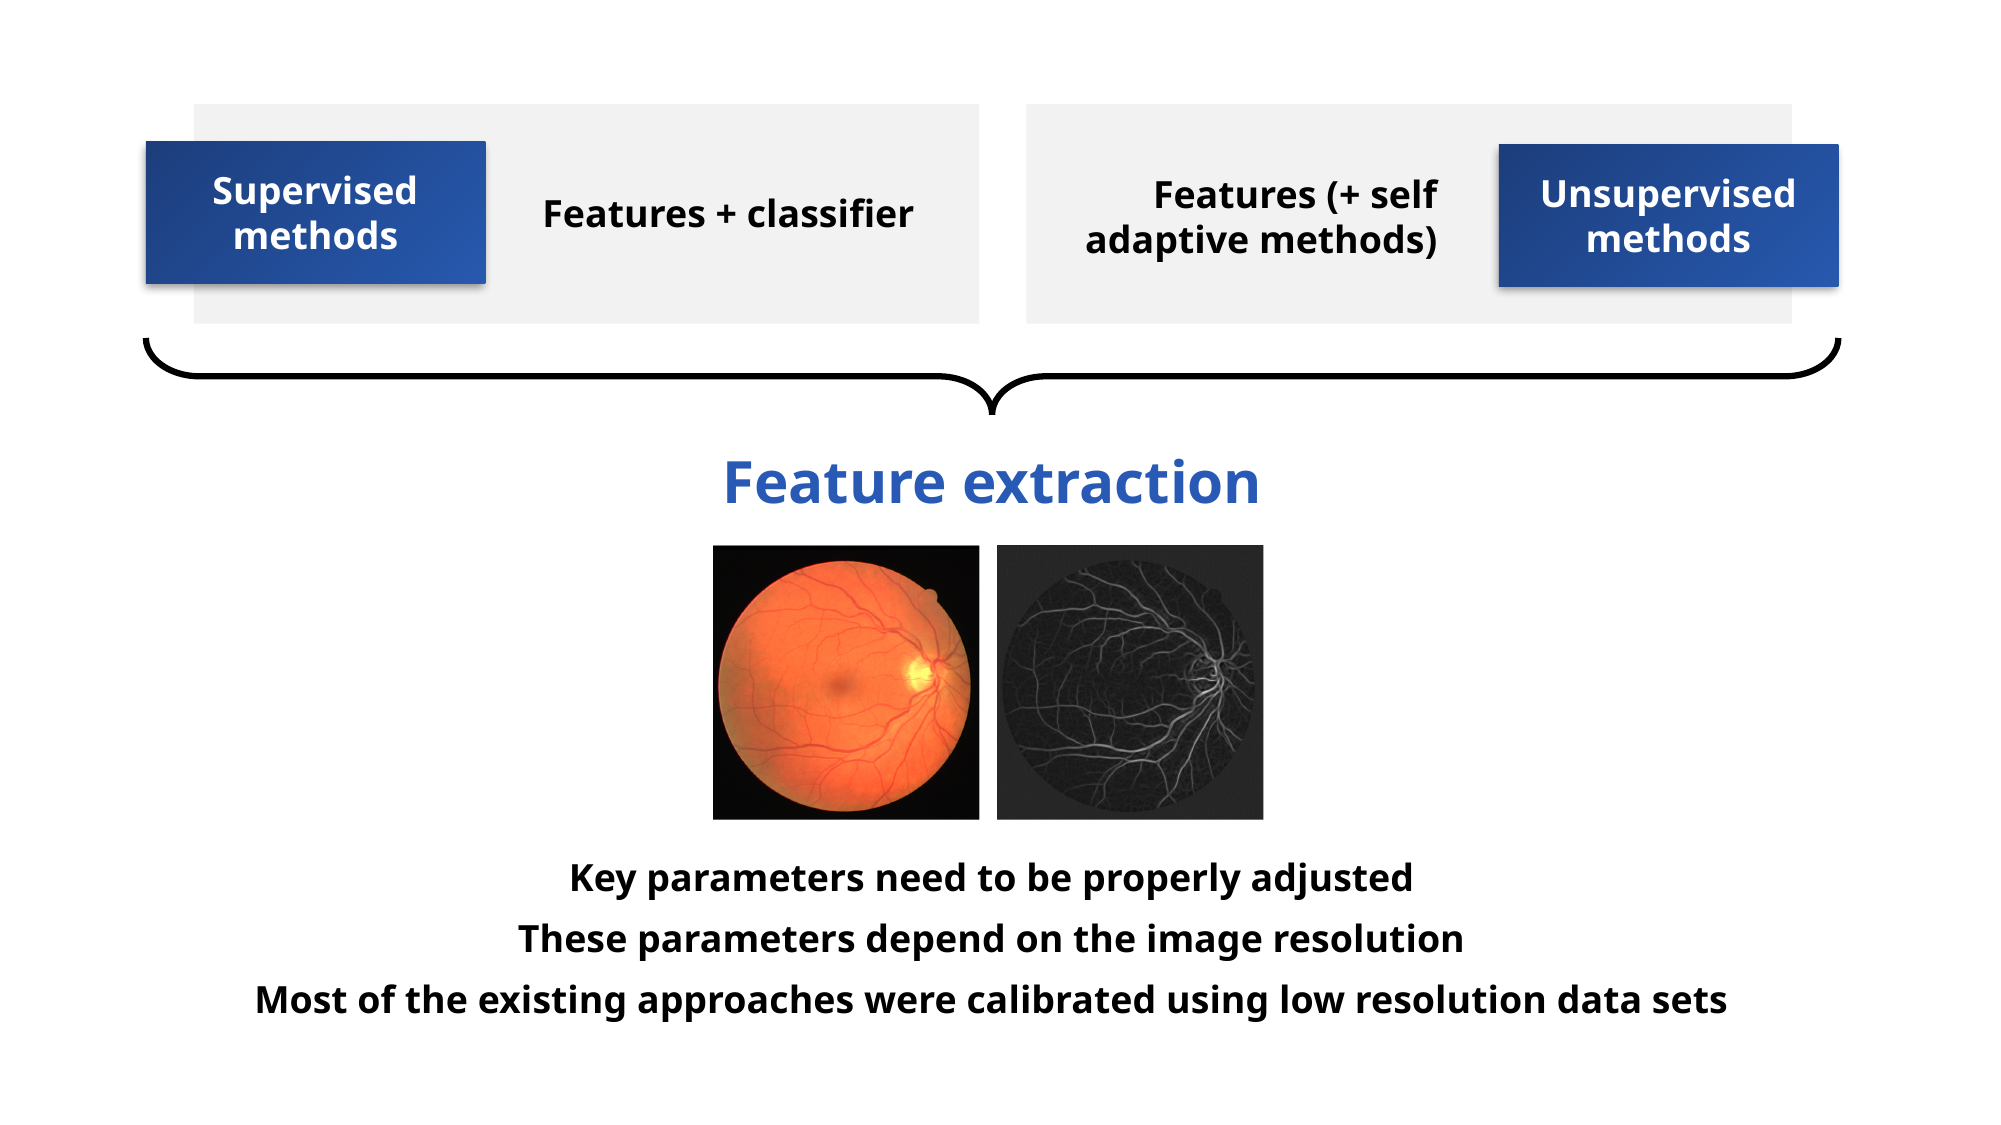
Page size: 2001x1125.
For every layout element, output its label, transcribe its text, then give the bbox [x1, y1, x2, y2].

text_box Feature extraction [673, 437, 1311, 523]
text_box Most of the existing approaches were calibrated using low resolution data sets [86, 968, 1898, 1029]
text_box Key parameters need to be properly adjusted [86, 847, 1898, 907]
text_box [145, 104, 980, 324]
text_box These parameters depend on the image resolution [86, 907, 1898, 968]
picture [997, 545, 1264, 820]
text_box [1026, 104, 1839, 324]
picture [713, 545, 980, 820]
text_box [145, 337, 1839, 415]
